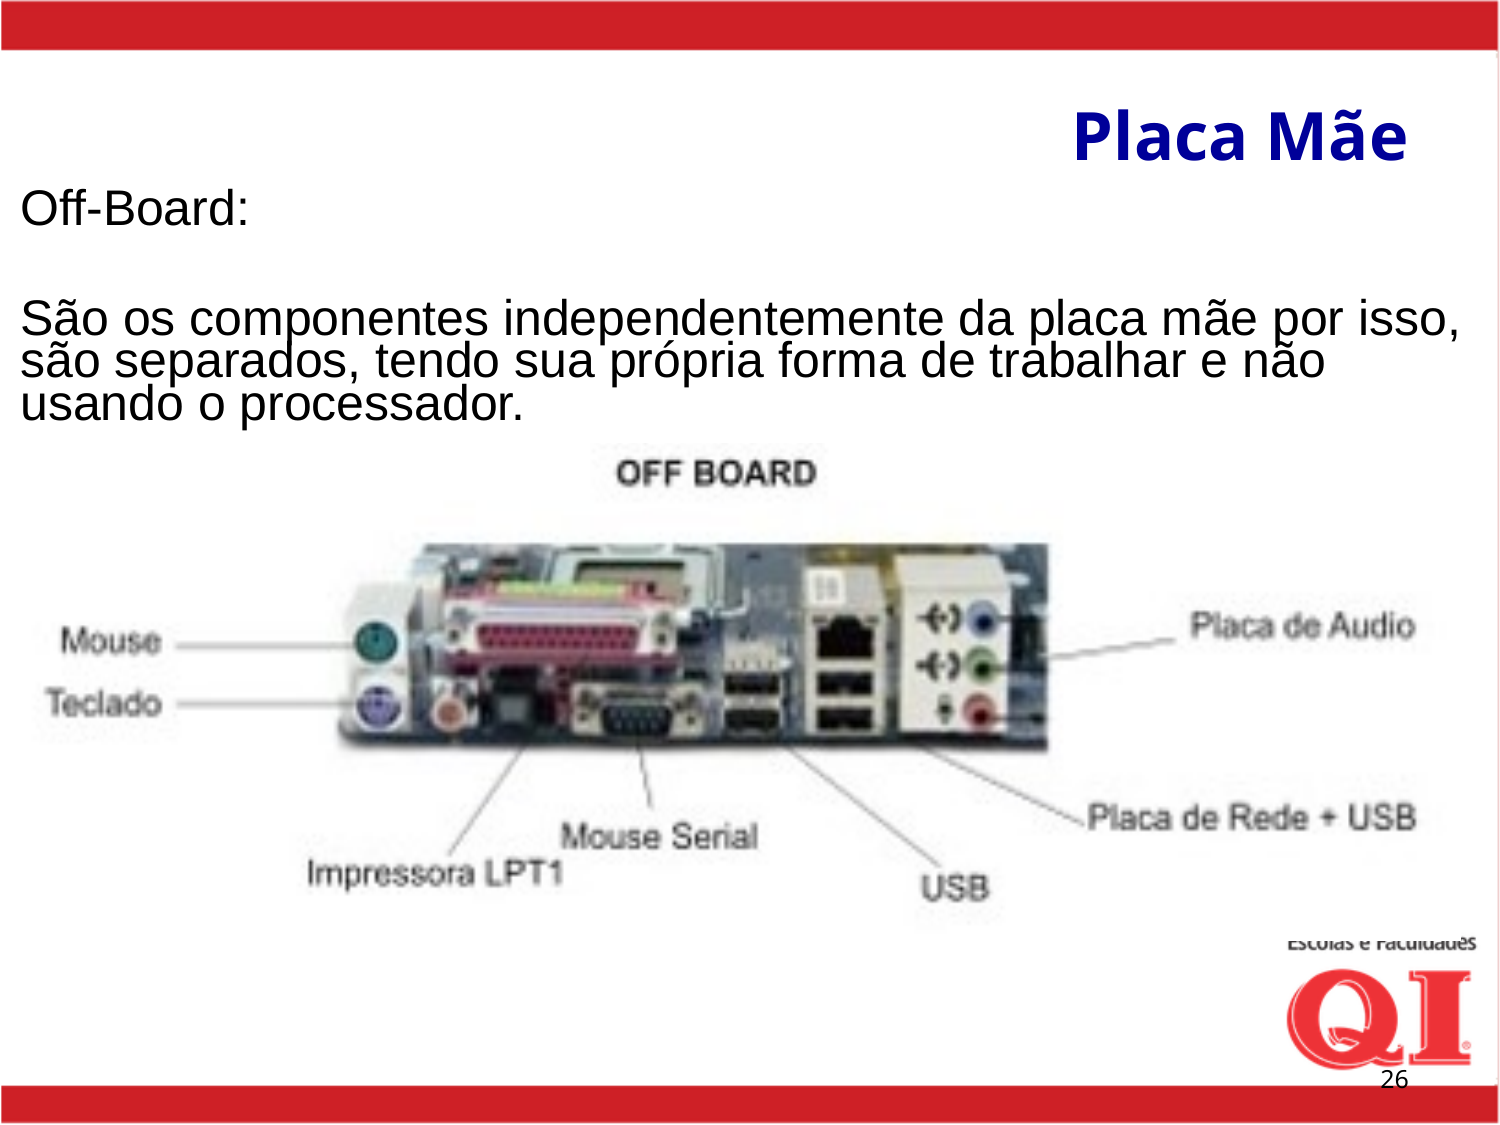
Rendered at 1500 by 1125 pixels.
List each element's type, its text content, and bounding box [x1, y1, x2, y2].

slide_number ‹#› [1074, 1030, 1424, 1106]
list Off-Board: São os componentes independentemente da placa mãe por isso, são separados, tendo sua própria forma de trabalhar e não usando o processador. [5, 183, 1500, 942]
title Placa Mãe [225, 0, 1424, 182]
picture [0, 0, 1500, 1125]
